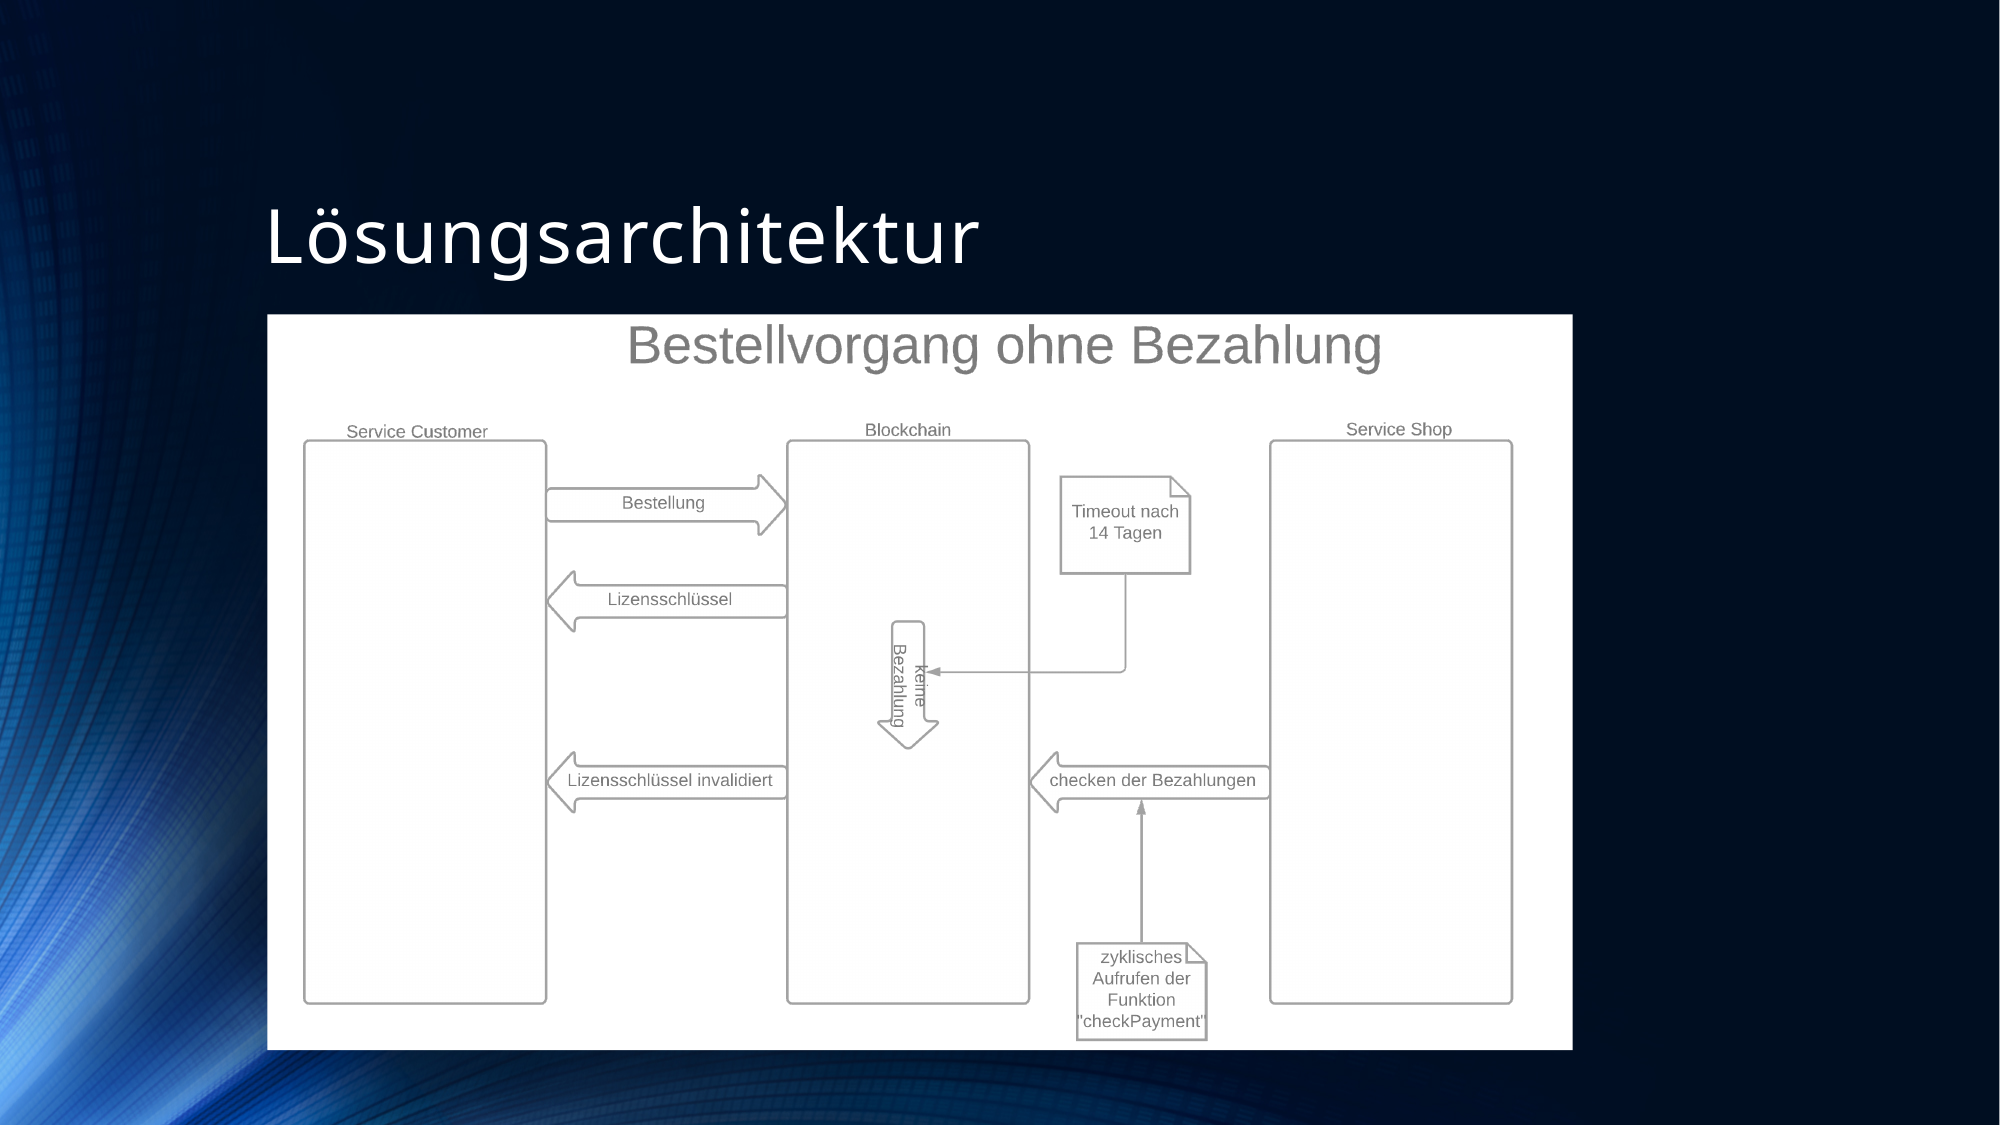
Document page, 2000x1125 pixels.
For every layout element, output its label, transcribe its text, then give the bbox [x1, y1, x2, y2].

picture [0, 0, 2000, 1125]
text_box [1544, 313, 1574, 1051]
title Lösungsarchitektur [249, 62, 1750, 288]
